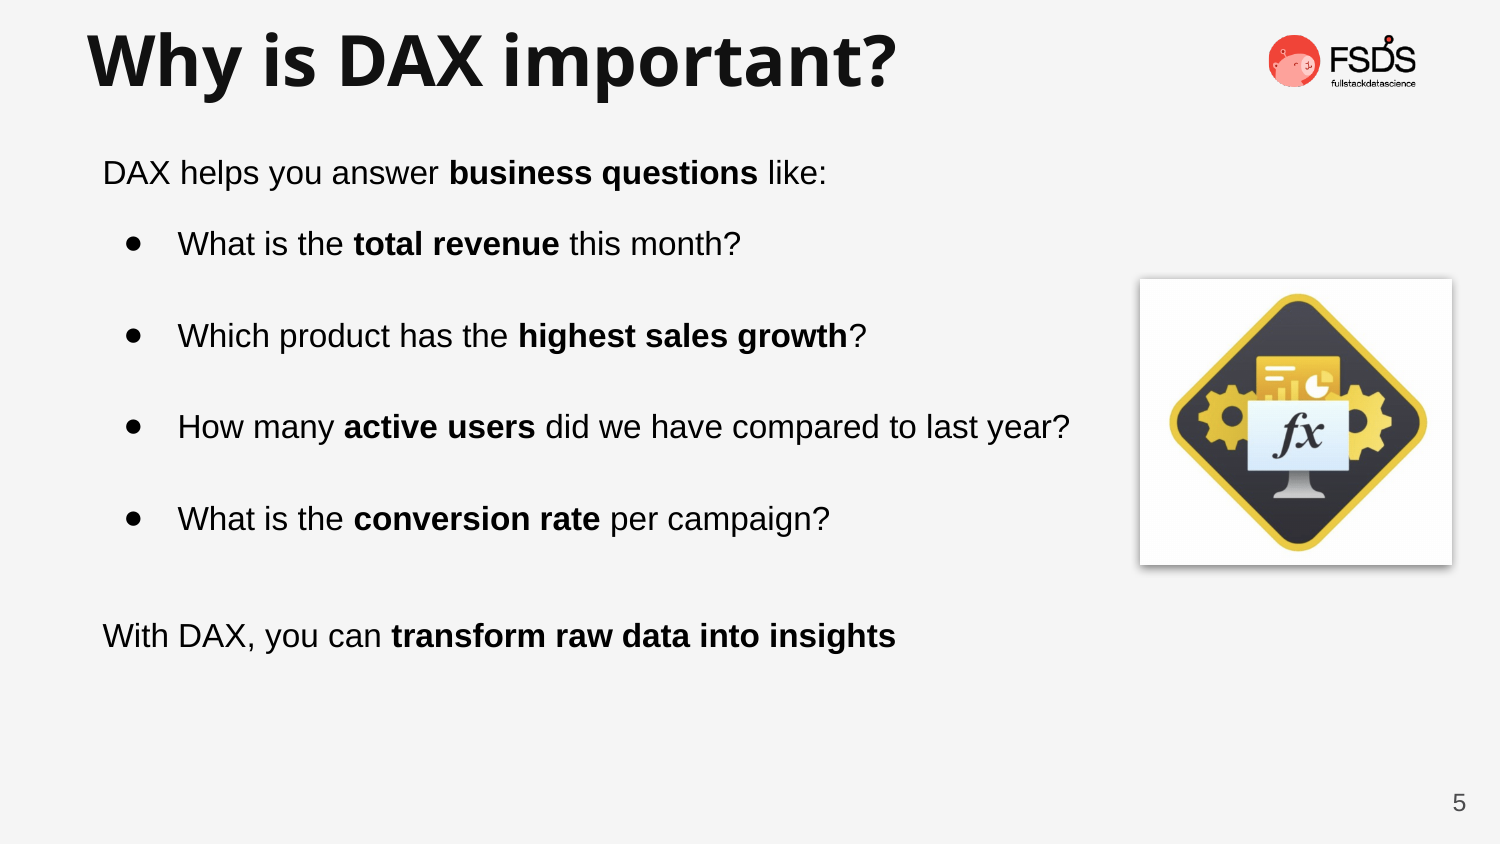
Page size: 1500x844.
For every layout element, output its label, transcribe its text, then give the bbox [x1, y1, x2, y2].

picture [1140, 278, 1453, 565]
text_box Why is DAX important? [87, 33, 1263, 101]
text_box DAX helps you answer business questions like: What is the total revenue this month? Which product has the highest sales growth? How many active users did we have compared to last year? What is the conversion rate per campaign? With DAX, you can transform raw data into insights [87, 130, 1407, 669]
text_box [1268, 34, 1416, 87]
text_box 5 [1414, 786, 1467, 817]
